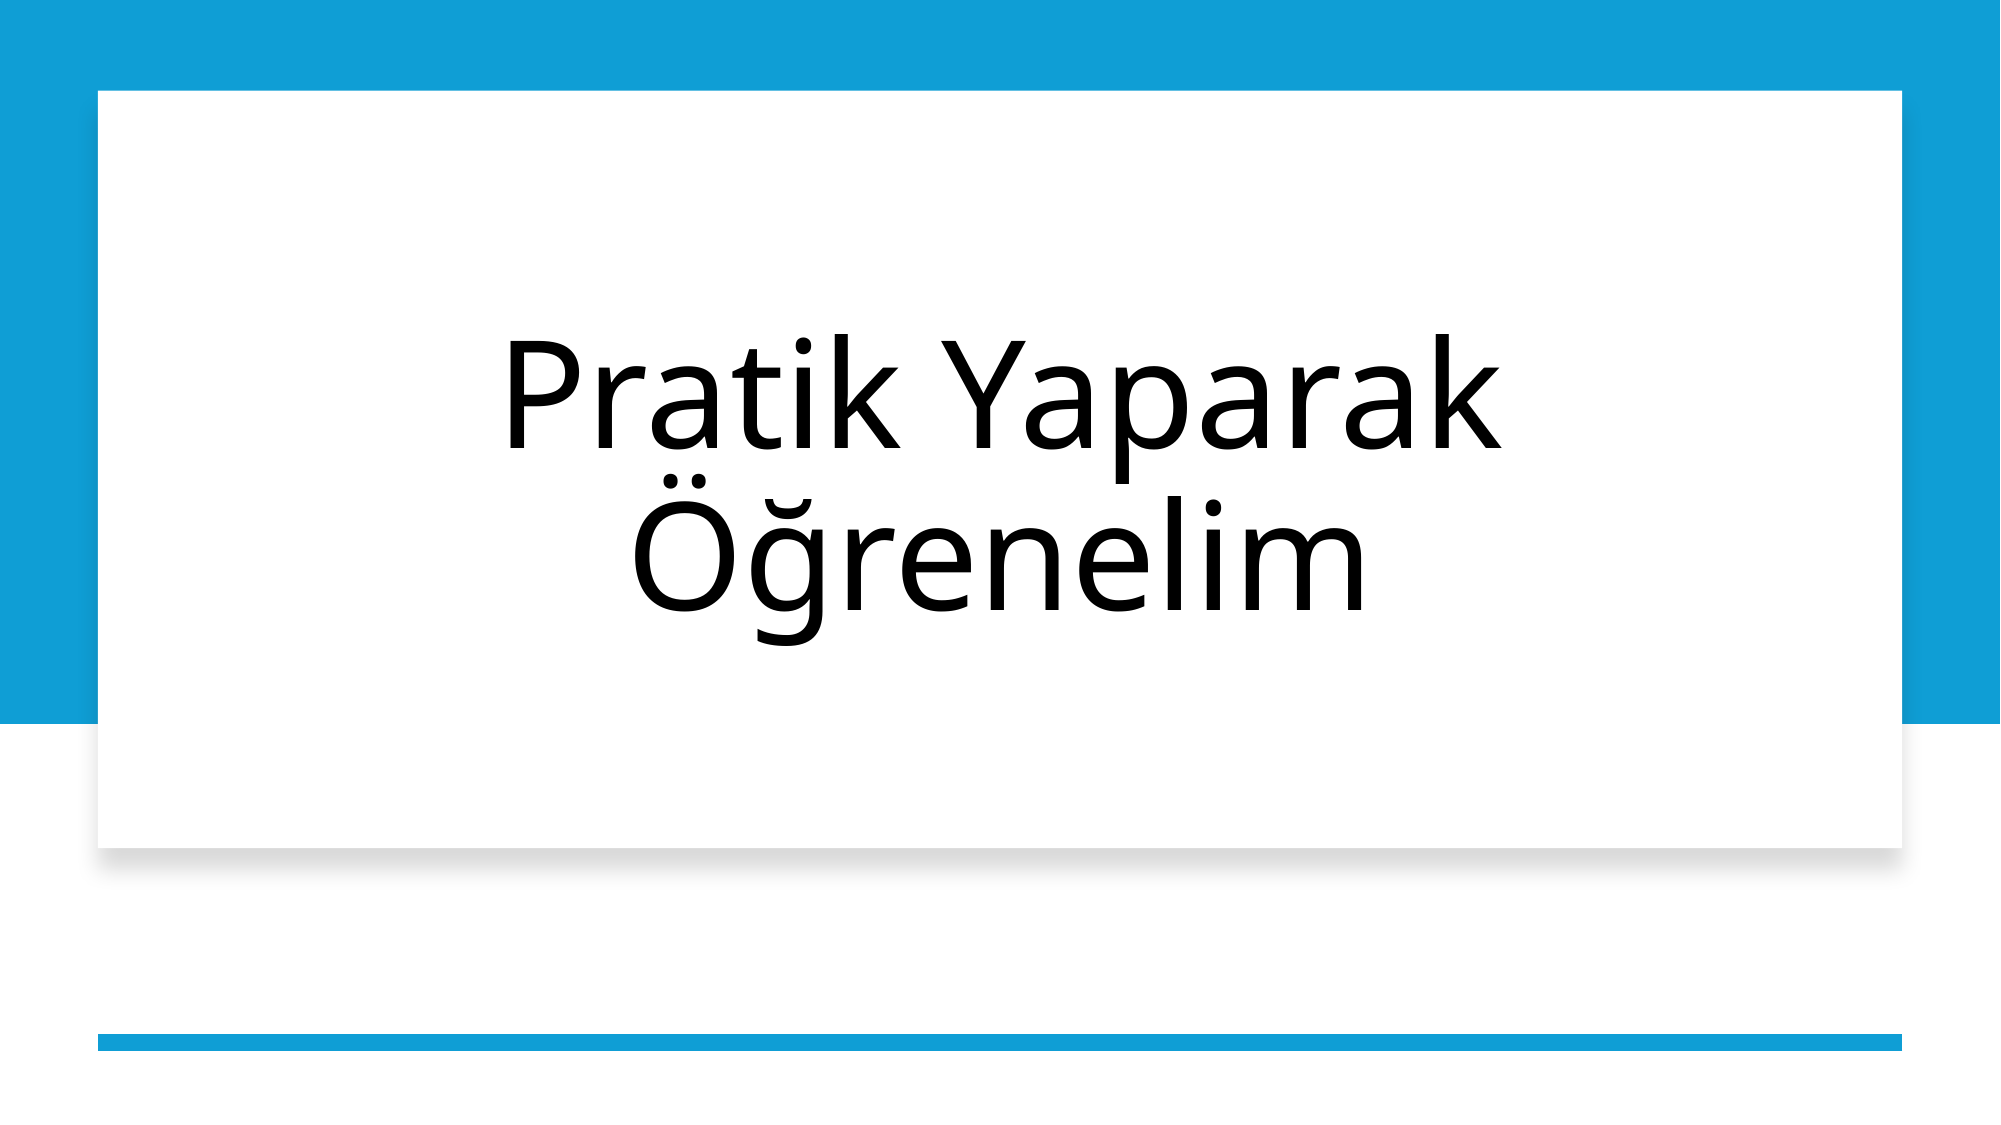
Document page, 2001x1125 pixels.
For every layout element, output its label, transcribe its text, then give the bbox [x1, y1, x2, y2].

text_box [0, 0, 2000, 725]
text_box [0, 725, 2000, 1125]
text_box [96, 89, 1904, 850]
title Pratik Yaparak Öğrenelim [249, 212, 1750, 750]
